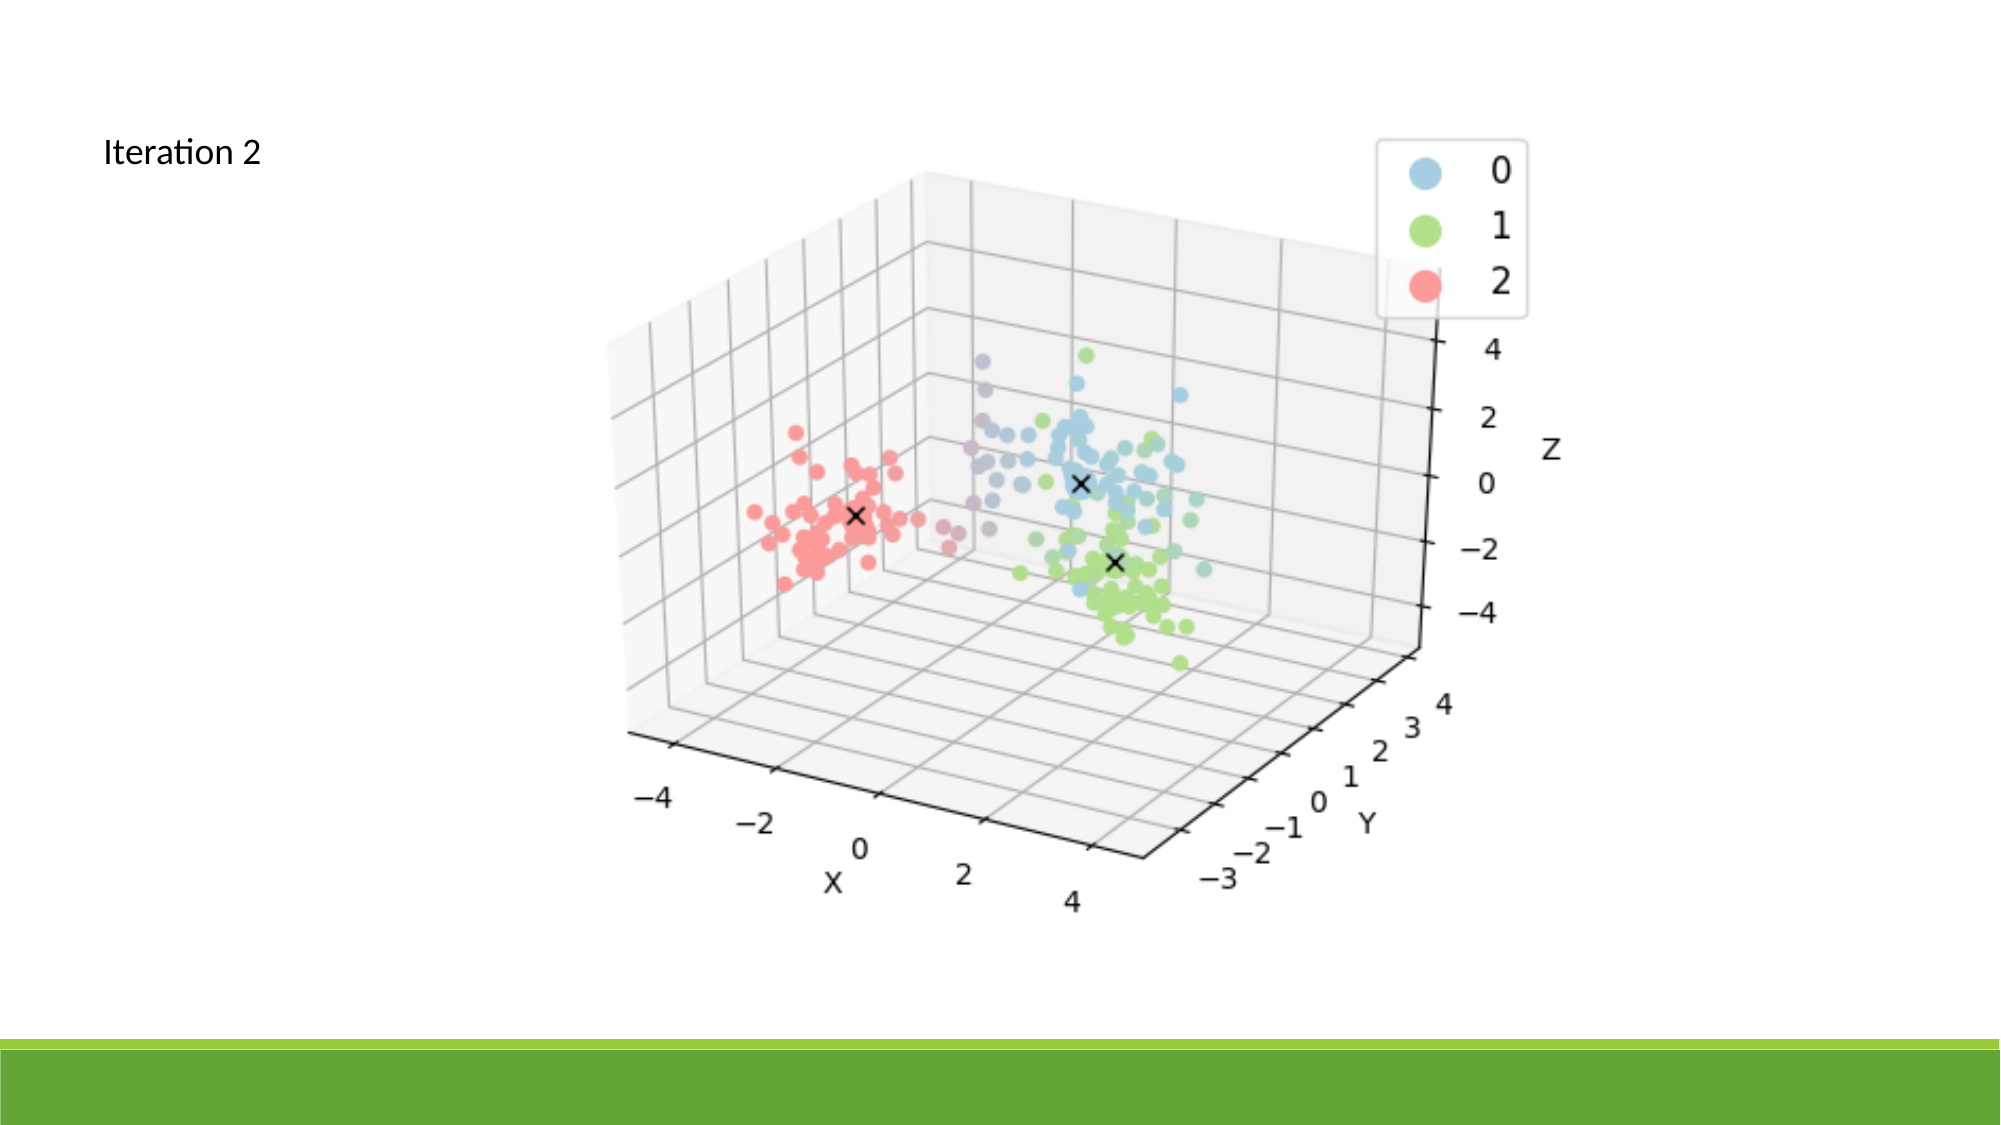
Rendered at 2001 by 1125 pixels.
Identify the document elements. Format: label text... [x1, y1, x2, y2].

picture [320, 0, 1680, 1020]
text_box Iteration 2 [88, 119, 318, 180]
